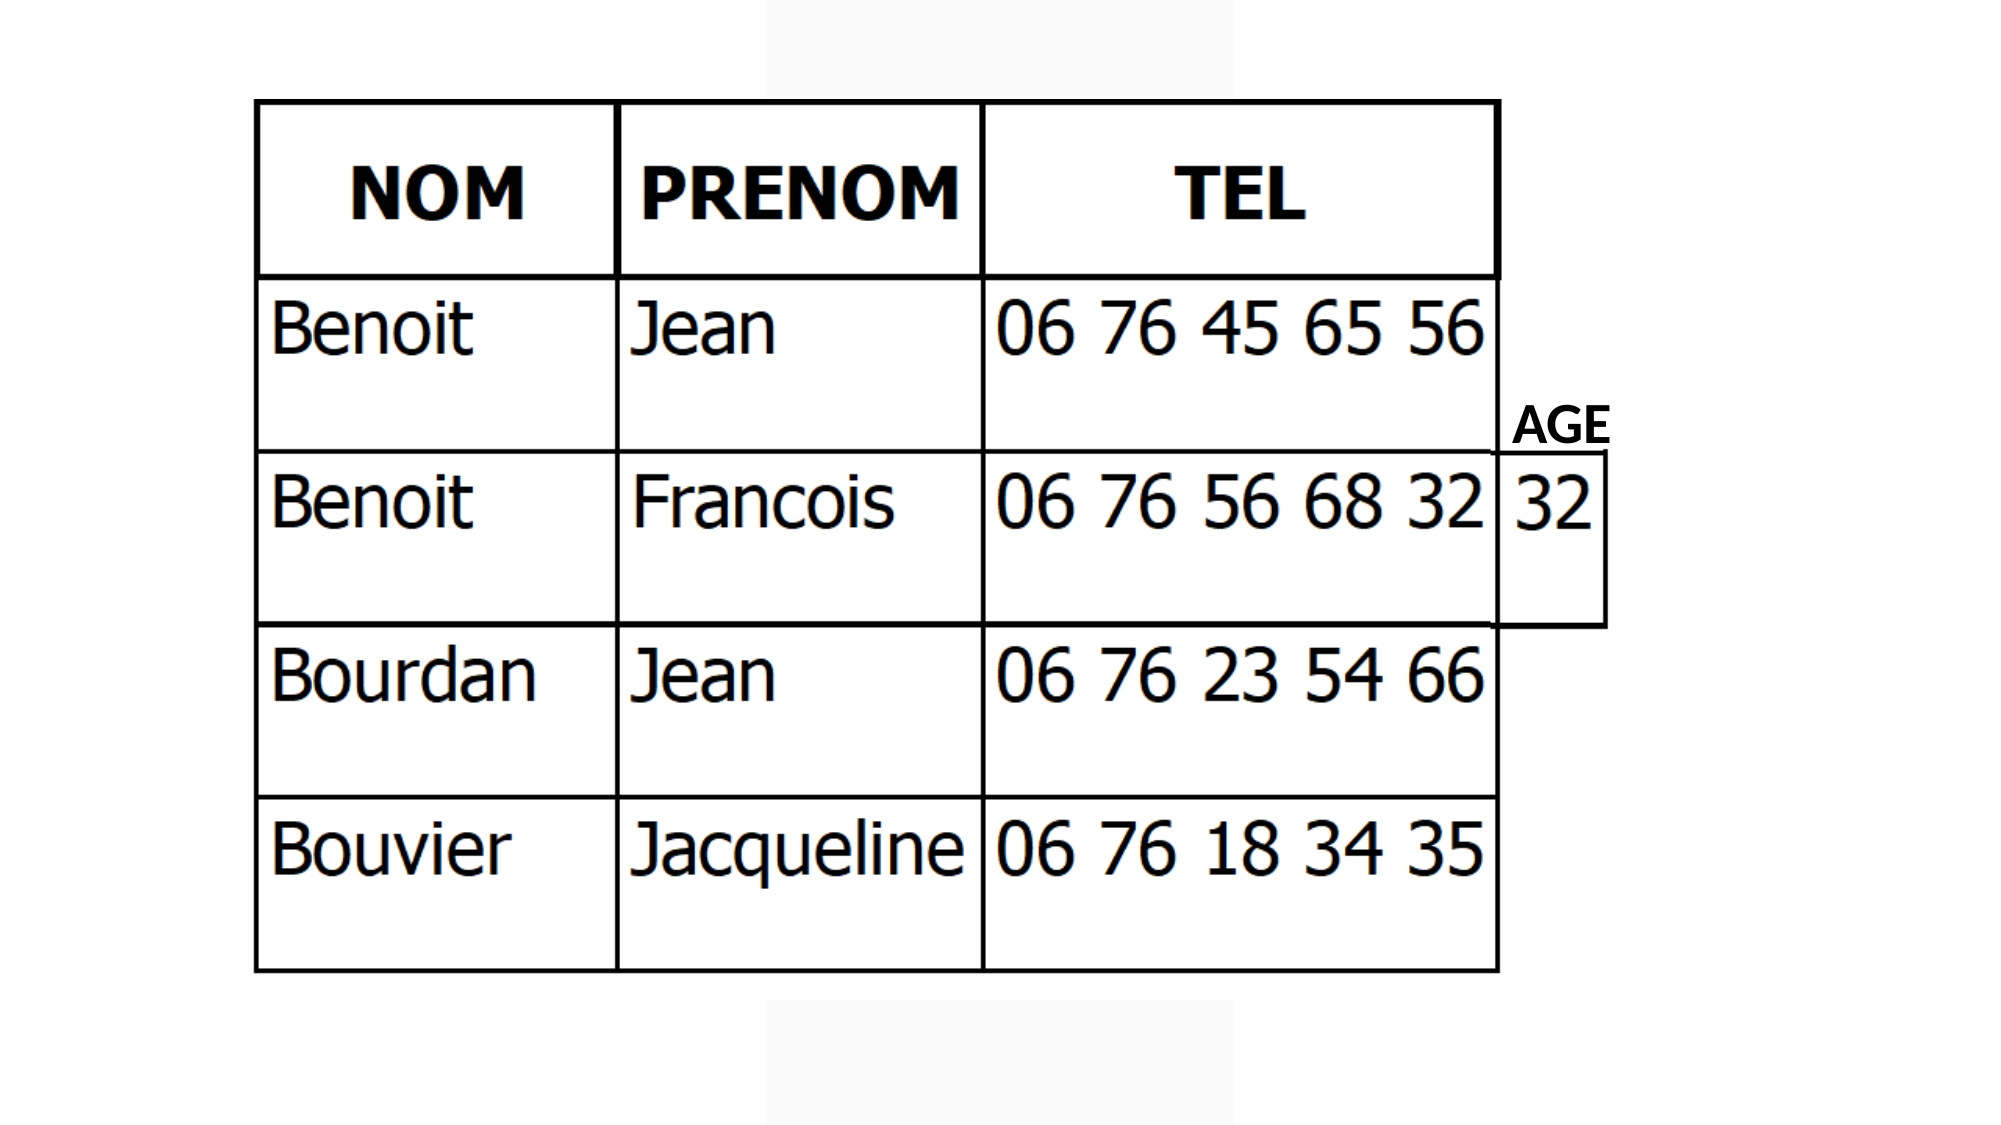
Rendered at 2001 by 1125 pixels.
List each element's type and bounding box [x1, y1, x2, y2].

picture [236, 99, 1742, 1001]
